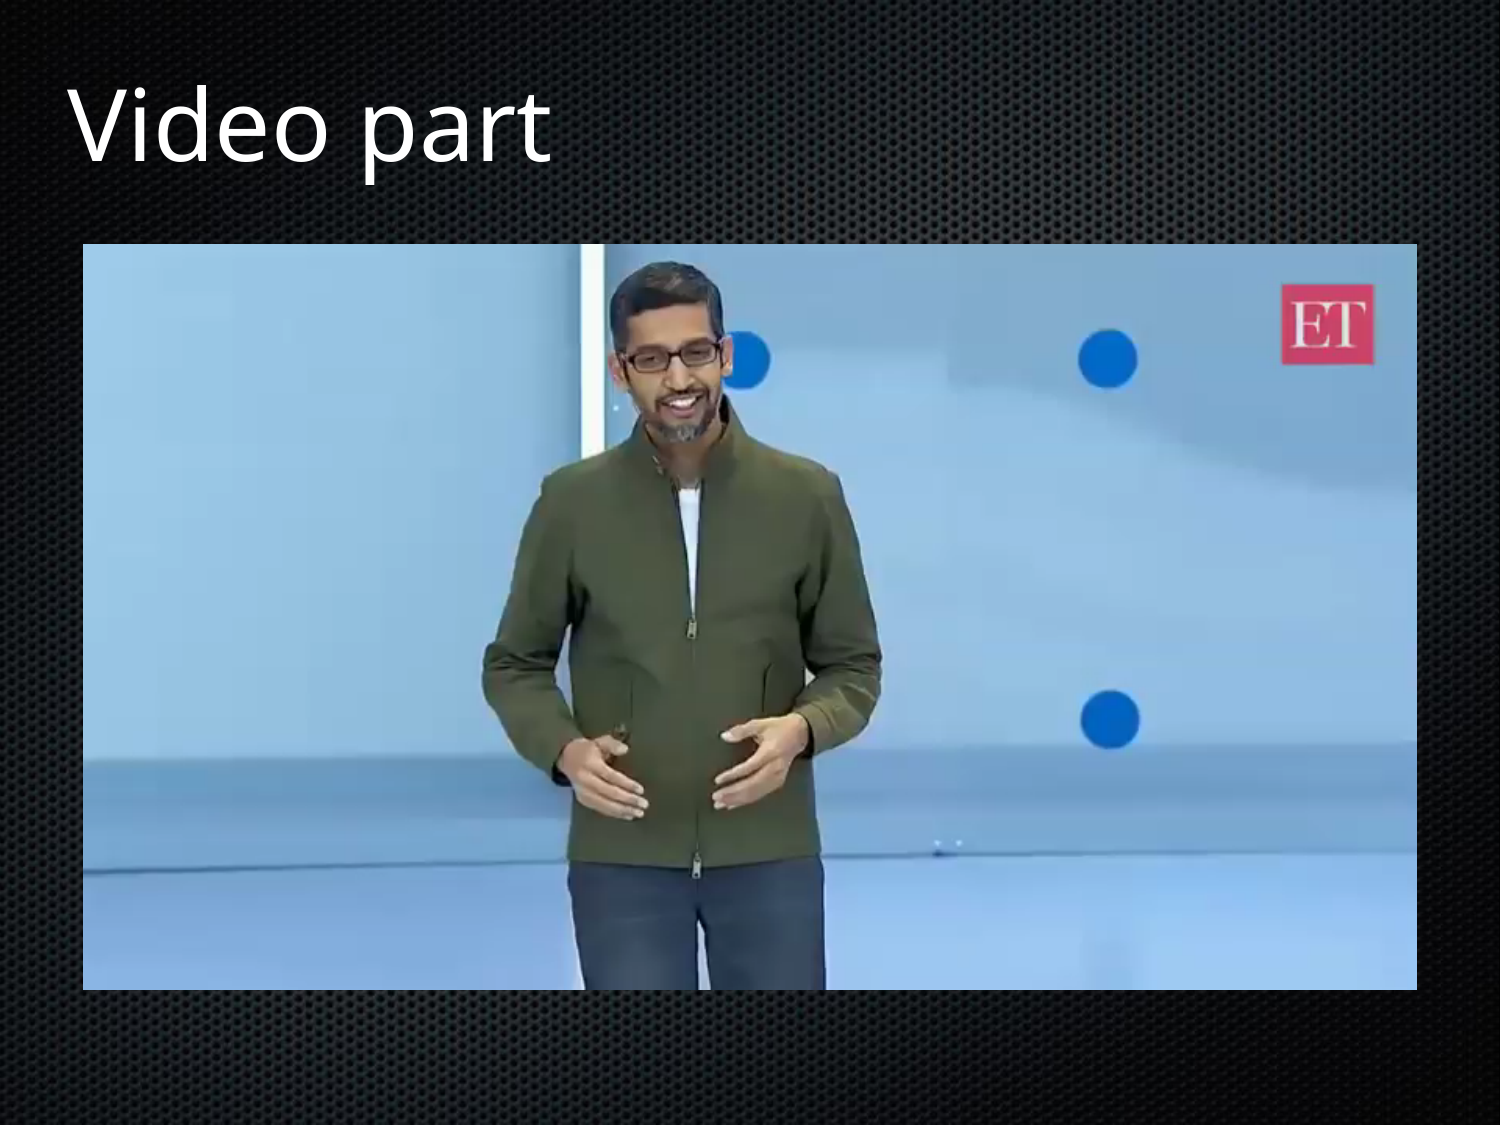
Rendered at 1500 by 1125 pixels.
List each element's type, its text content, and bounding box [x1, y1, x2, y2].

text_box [82, 243, 1418, 991]
picture [0, 0, 1500, 1125]
text_box Video part [53, 54, 1188, 190]
